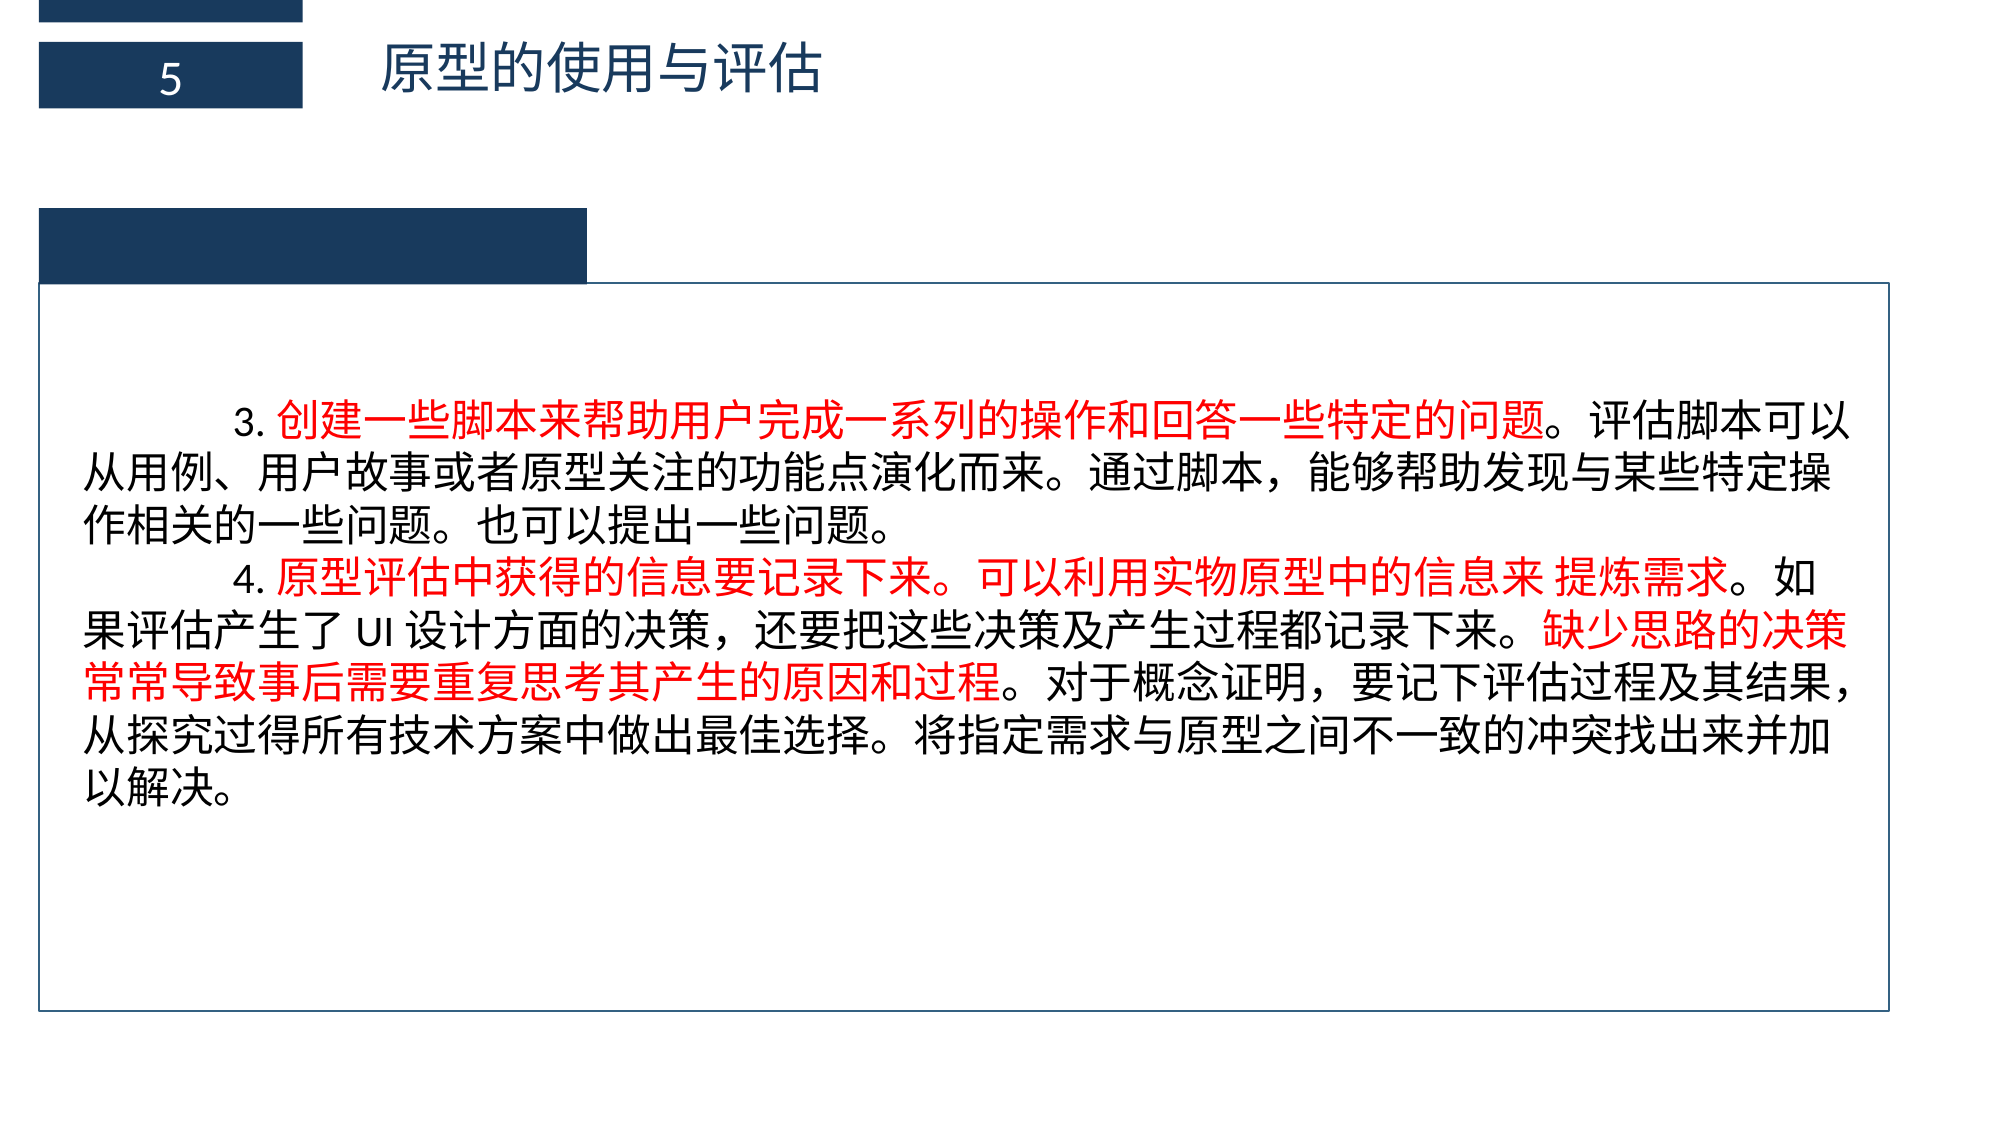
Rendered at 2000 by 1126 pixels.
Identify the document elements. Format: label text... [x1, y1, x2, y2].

text_box [37, 0, 305, 24]
text_box [366, 22, 1360, 105]
text_box 5 [37, 40, 305, 111]
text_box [38, 207, 1889, 1012]
text_box 原型的使用与评估 [365, 26, 1359, 175]
